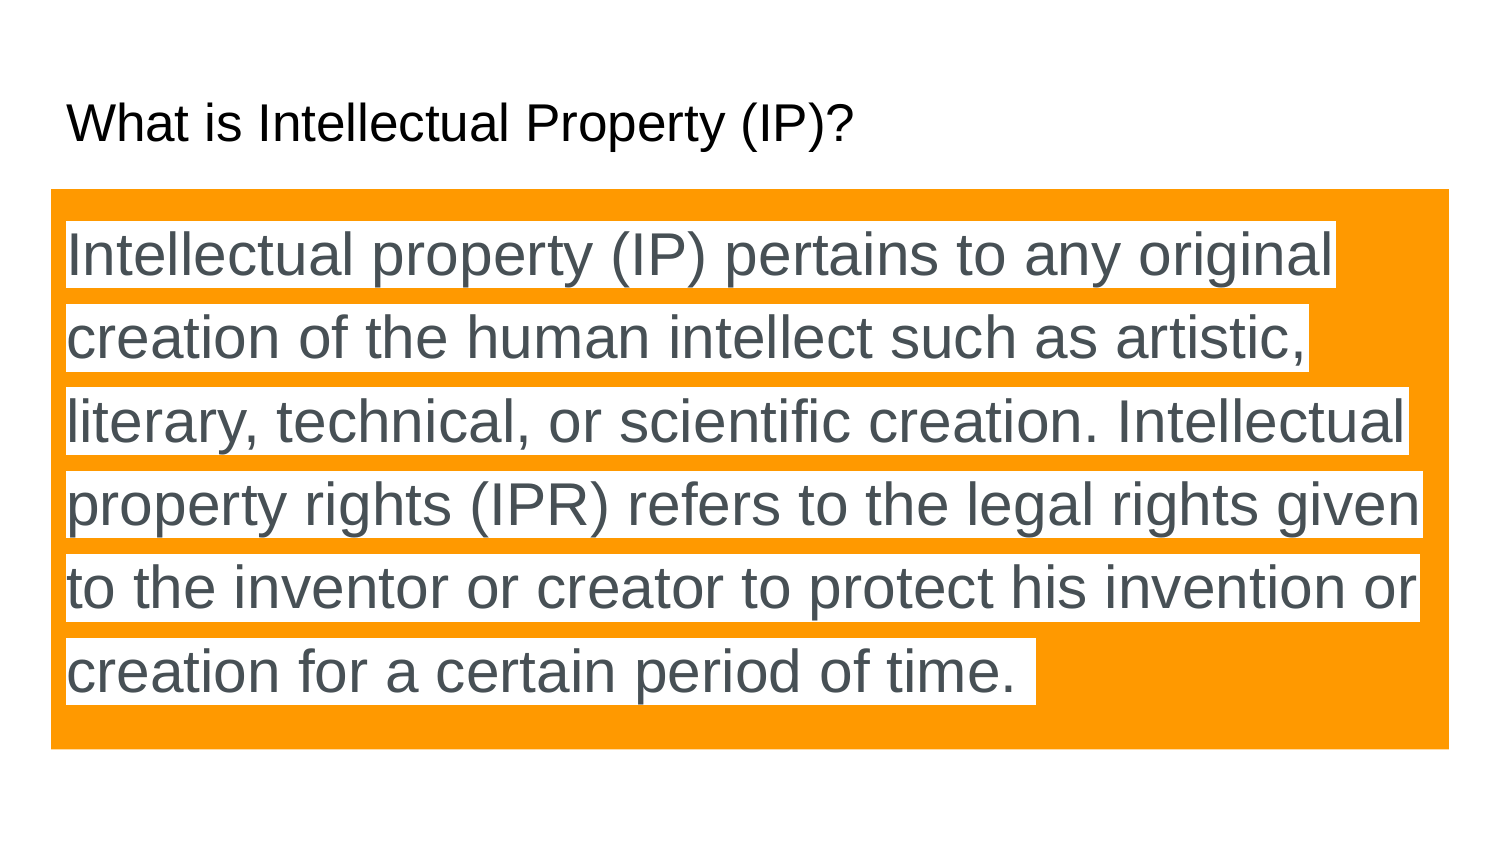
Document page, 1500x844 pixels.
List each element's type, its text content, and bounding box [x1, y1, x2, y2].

list Intellectual property (IP) pertains to any original creation of the human intellect such as artistic, literary, technical, or scientific creation. Intellectual property rights (IPR) refers to the legal rights given to the inventor or creator to protect his invention or creation for a certain period of time. [51, 189, 1449, 750]
title What is Intellectual Property (IP)? [51, 72, 1449, 167]
